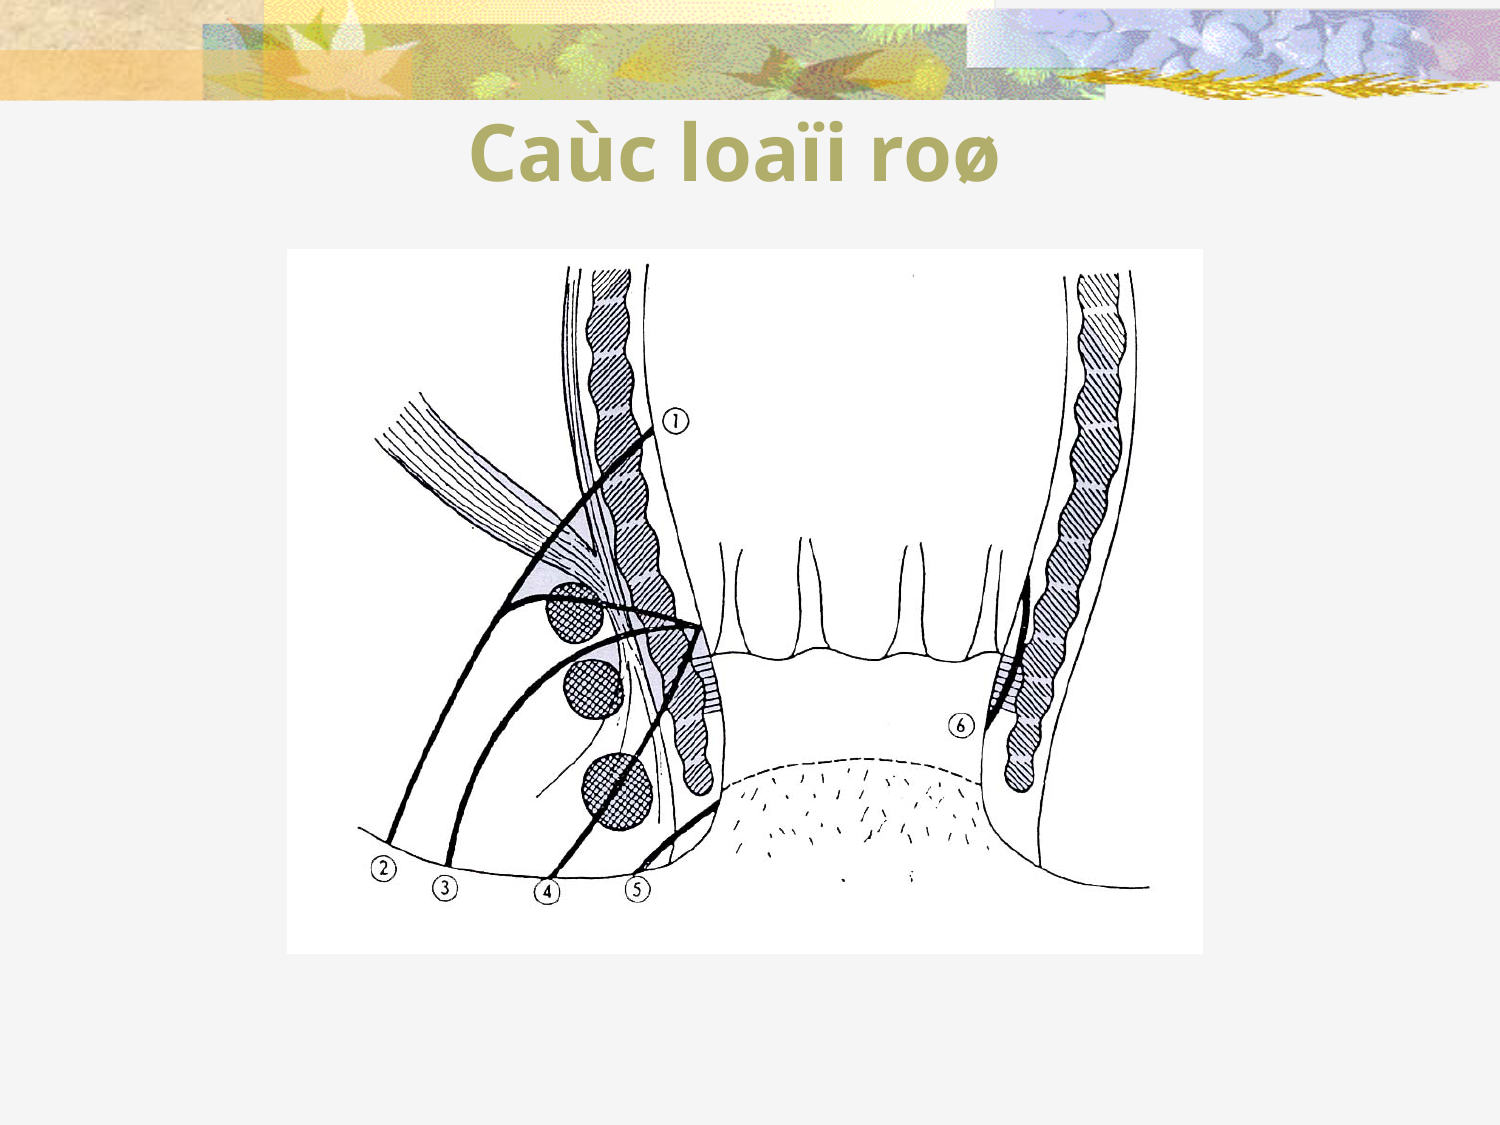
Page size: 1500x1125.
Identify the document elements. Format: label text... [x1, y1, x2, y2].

text_box Caùc loaïi roø [244, 87, 1225, 213]
picture [287, 249, 1203, 954]
picture [0, 0, 1500, 100]
